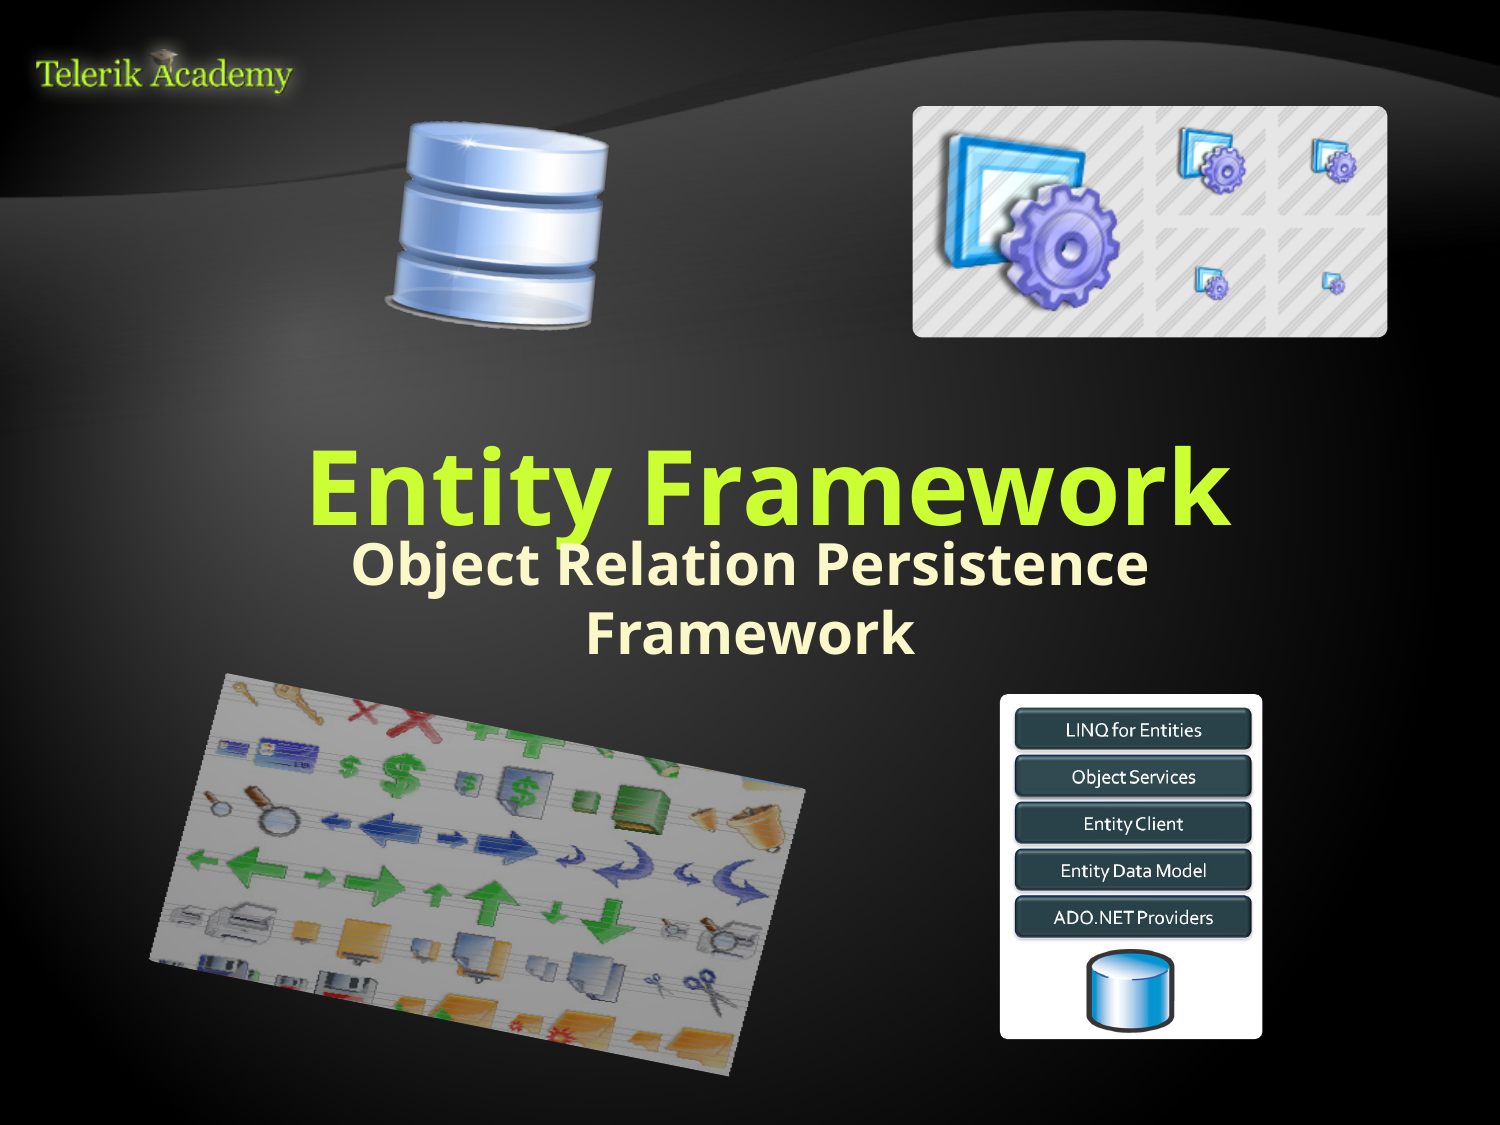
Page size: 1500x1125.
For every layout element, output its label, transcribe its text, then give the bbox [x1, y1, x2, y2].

picture [0, 0, 1500, 1125]
title Entity Framework [87, 412, 1450, 563]
subtitle Object Relation Persistence Framework [225, 549, 1275, 644]
